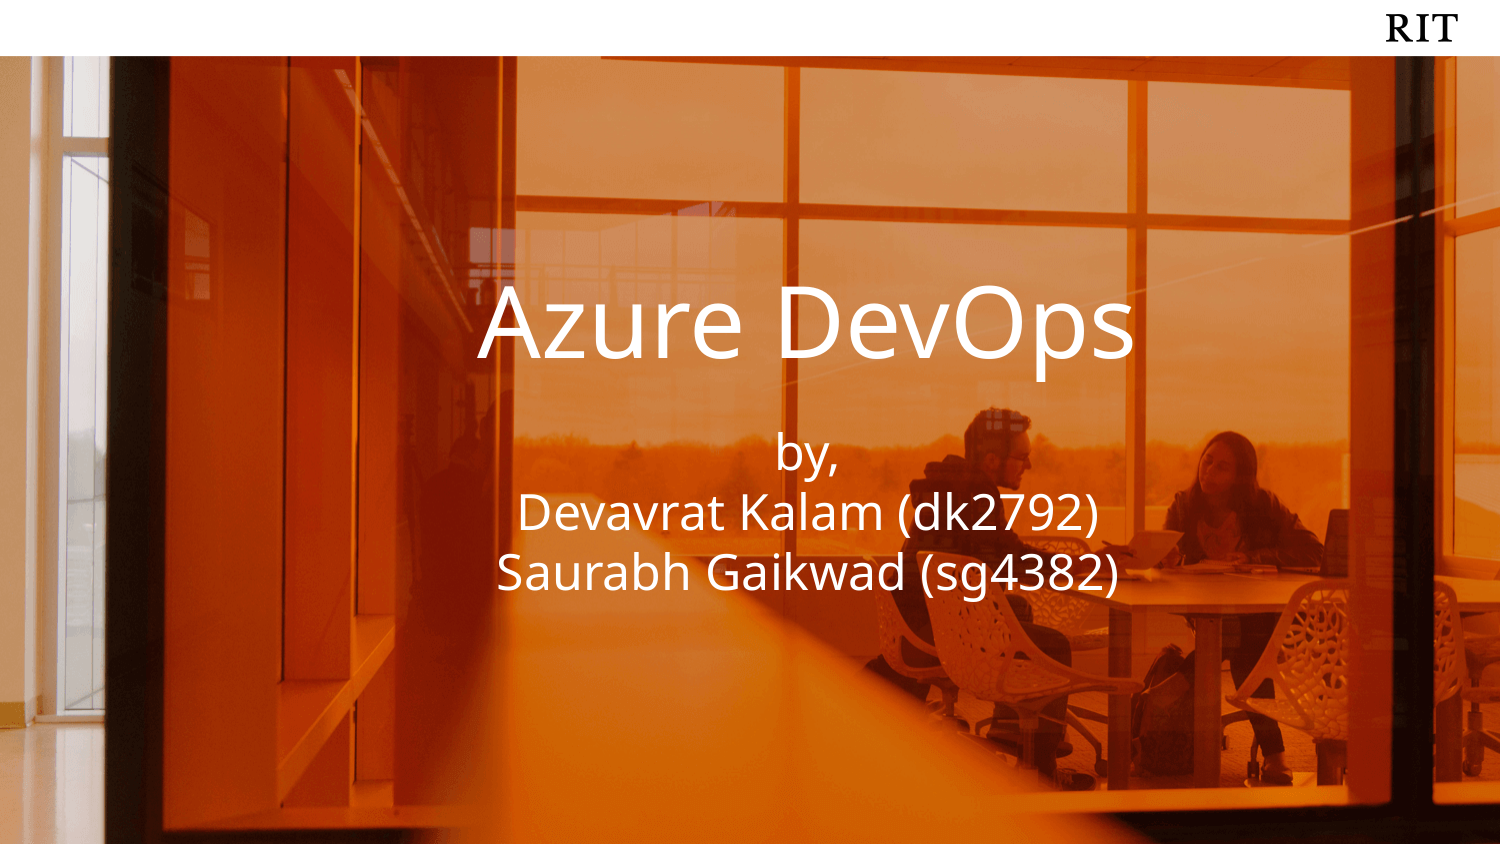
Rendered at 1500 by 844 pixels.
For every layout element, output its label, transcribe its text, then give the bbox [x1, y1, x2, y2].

list Azure DevOps [183, 251, 1433, 386]
picture [1385, 13, 1458, 42]
list by, Devavrat Kalam (dk2792) Saurabh Gaikwad (sg4382) [183, 412, 1433, 648]
picture [0, 57, 1500, 844]
